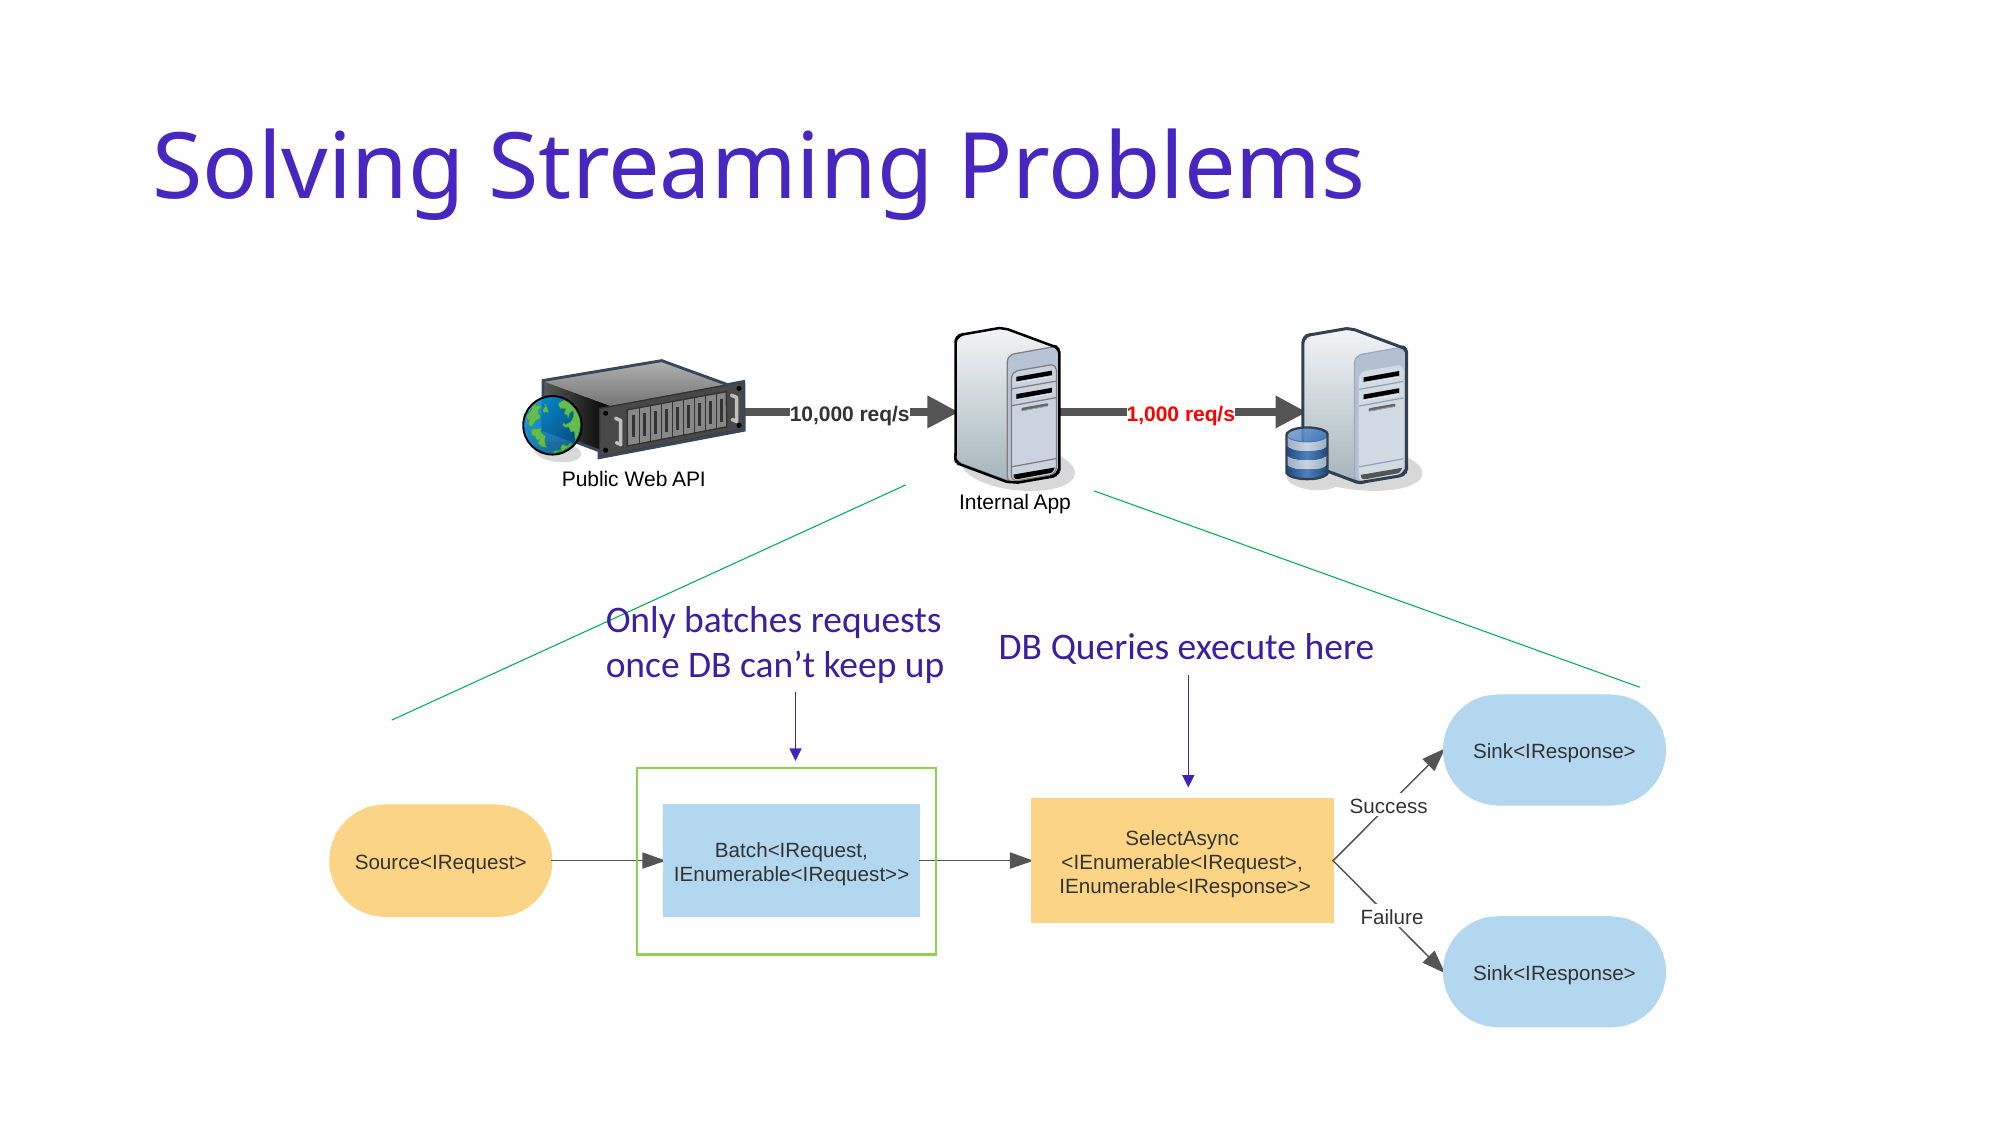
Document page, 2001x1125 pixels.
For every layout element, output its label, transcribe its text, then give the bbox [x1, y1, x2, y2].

text_box DB Queries execute here [1000, 615, 1094, 675]
title Solving Streaming Problems [137, 59, 1863, 278]
picture [322, 687, 1675, 1036]
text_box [1094, 490, 1640, 688]
picture [514, 262, 1435, 563]
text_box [391, 484, 906, 721]
text_box Only batches requests once DB can’t keep up [906, 587, 1000, 687]
